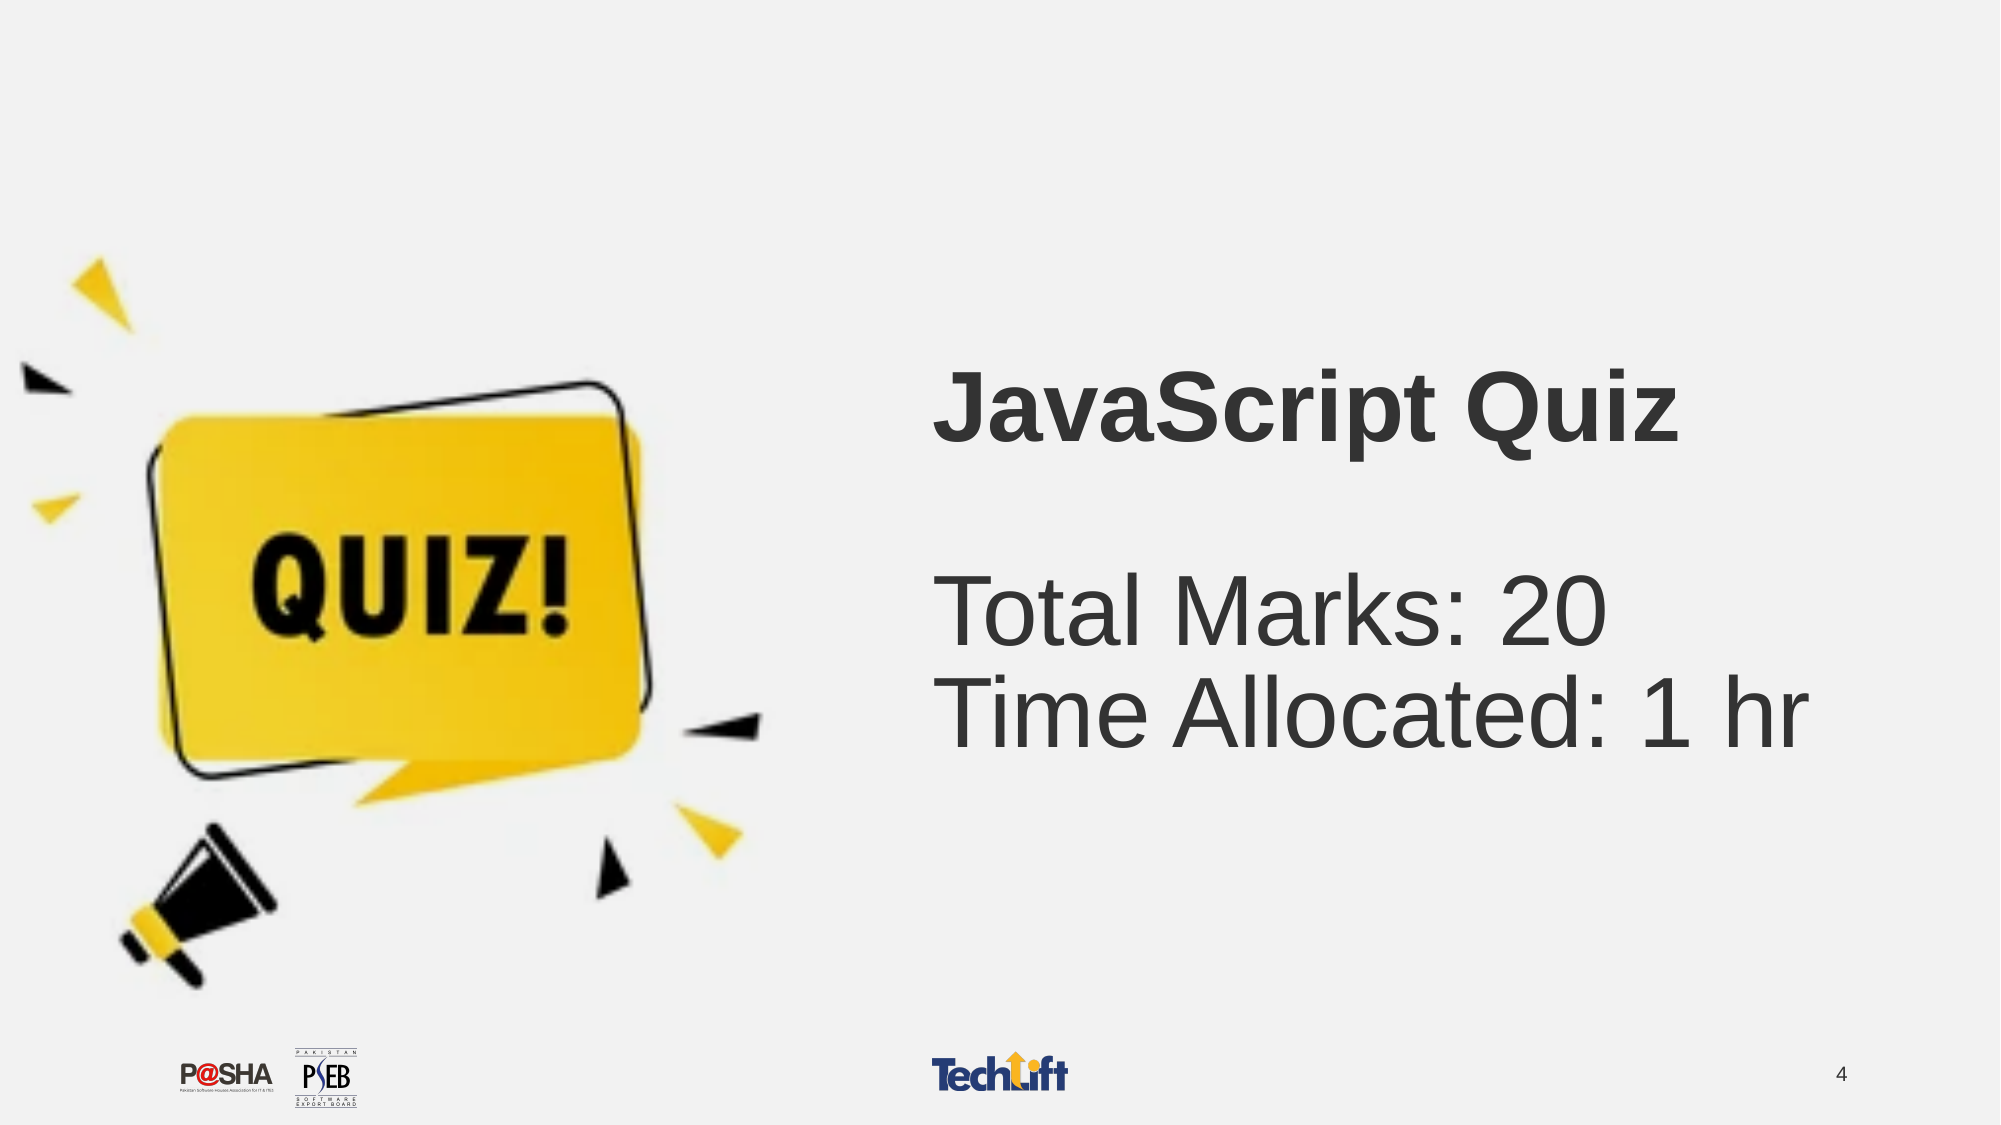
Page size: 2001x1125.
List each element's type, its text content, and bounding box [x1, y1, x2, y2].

picture [295, 1048, 357, 1108]
picture [0, 234, 782, 1027]
slide_number 4 [1412, 1042, 1863, 1103]
title JavaScript Quiz Total Marks: 20 Time Allocated: 1 hr [917, 158, 1863, 776]
picture [932, 1051, 1068, 1091]
picture [180, 1063, 274, 1093]
